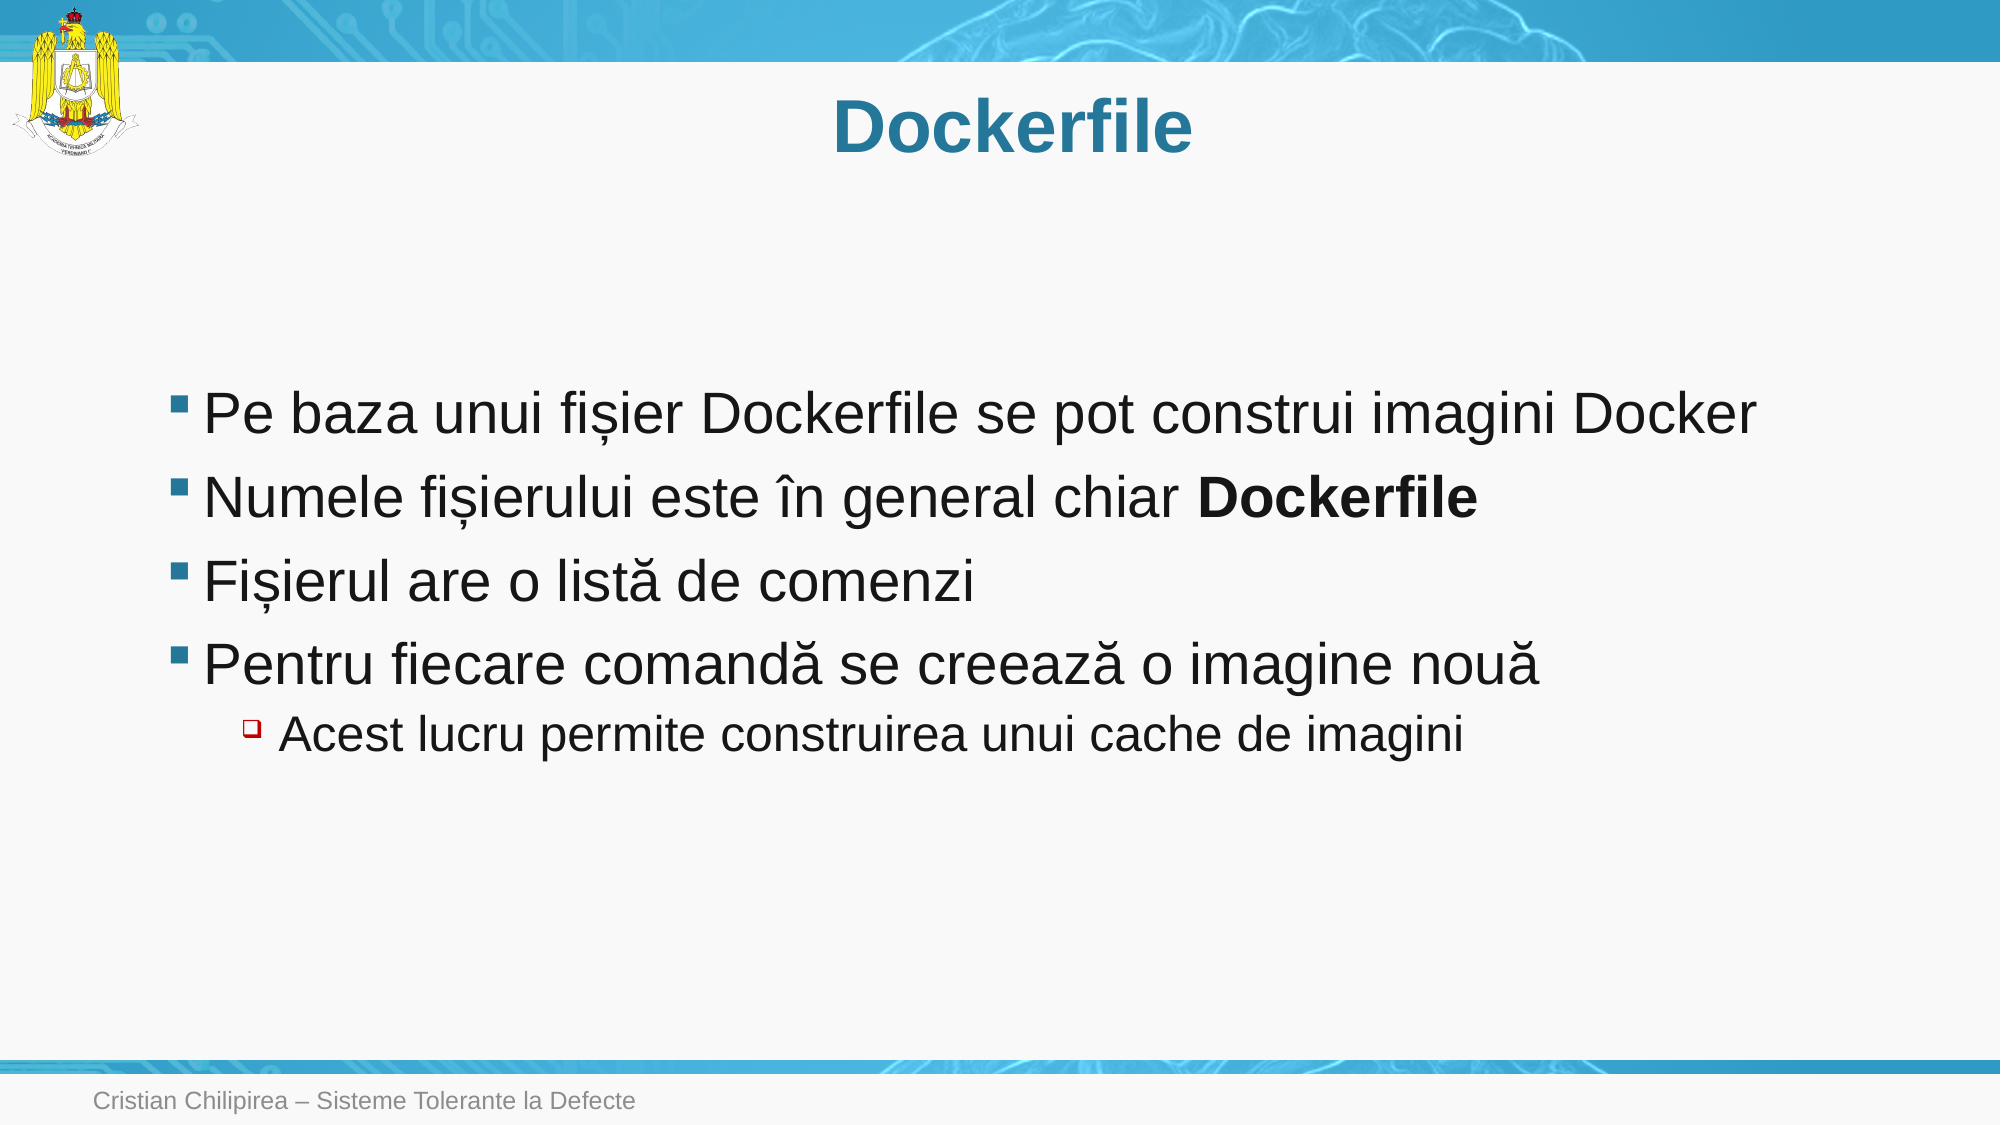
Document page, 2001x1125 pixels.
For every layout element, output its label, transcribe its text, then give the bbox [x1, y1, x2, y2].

list Pe baza unui fișier Dockerfile se pot construi imagini Docker Numele fișierului este în general chiar Dockerfile Fișierul are o listă de comenzi Pentru fiecare comandă se creează o imagine nouă Acest lucru permite construirea unui cache de imagini [150, 375, 1915, 1033]
footer Cristian Chilipirea – Sisteme Tolerante la Defecte [77, 1073, 1338, 1125]
picture [0, 0, 2000, 156]
title Dockerfile [150, 76, 1876, 180]
picture [0, 1060, 2000, 1074]
